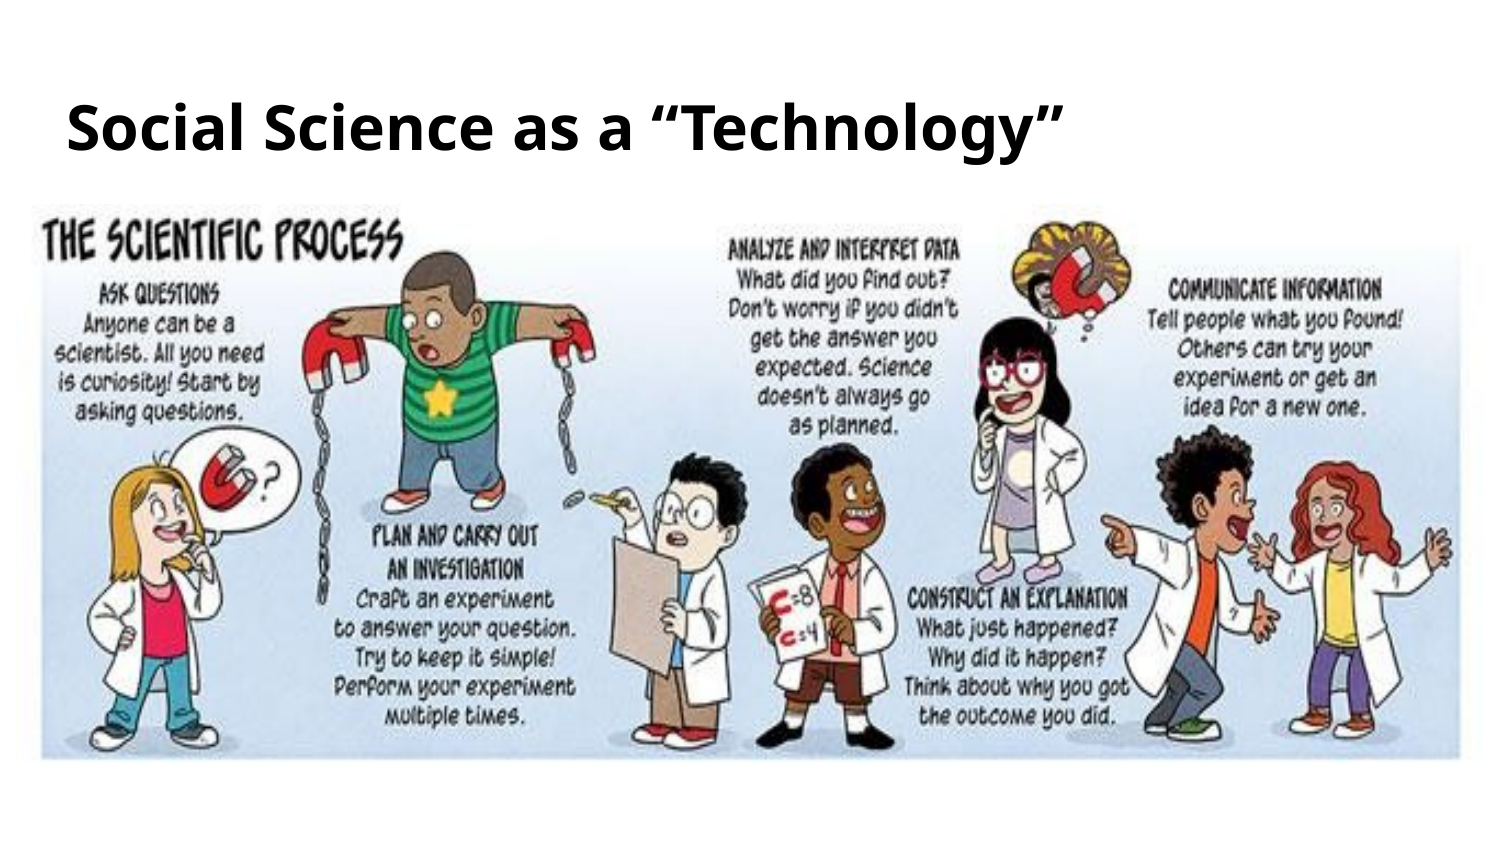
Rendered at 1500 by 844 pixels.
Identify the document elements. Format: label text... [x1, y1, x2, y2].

title Social Science as a “Technology” [51, 72, 1449, 176]
text_box [15, 204, 1485, 763]
